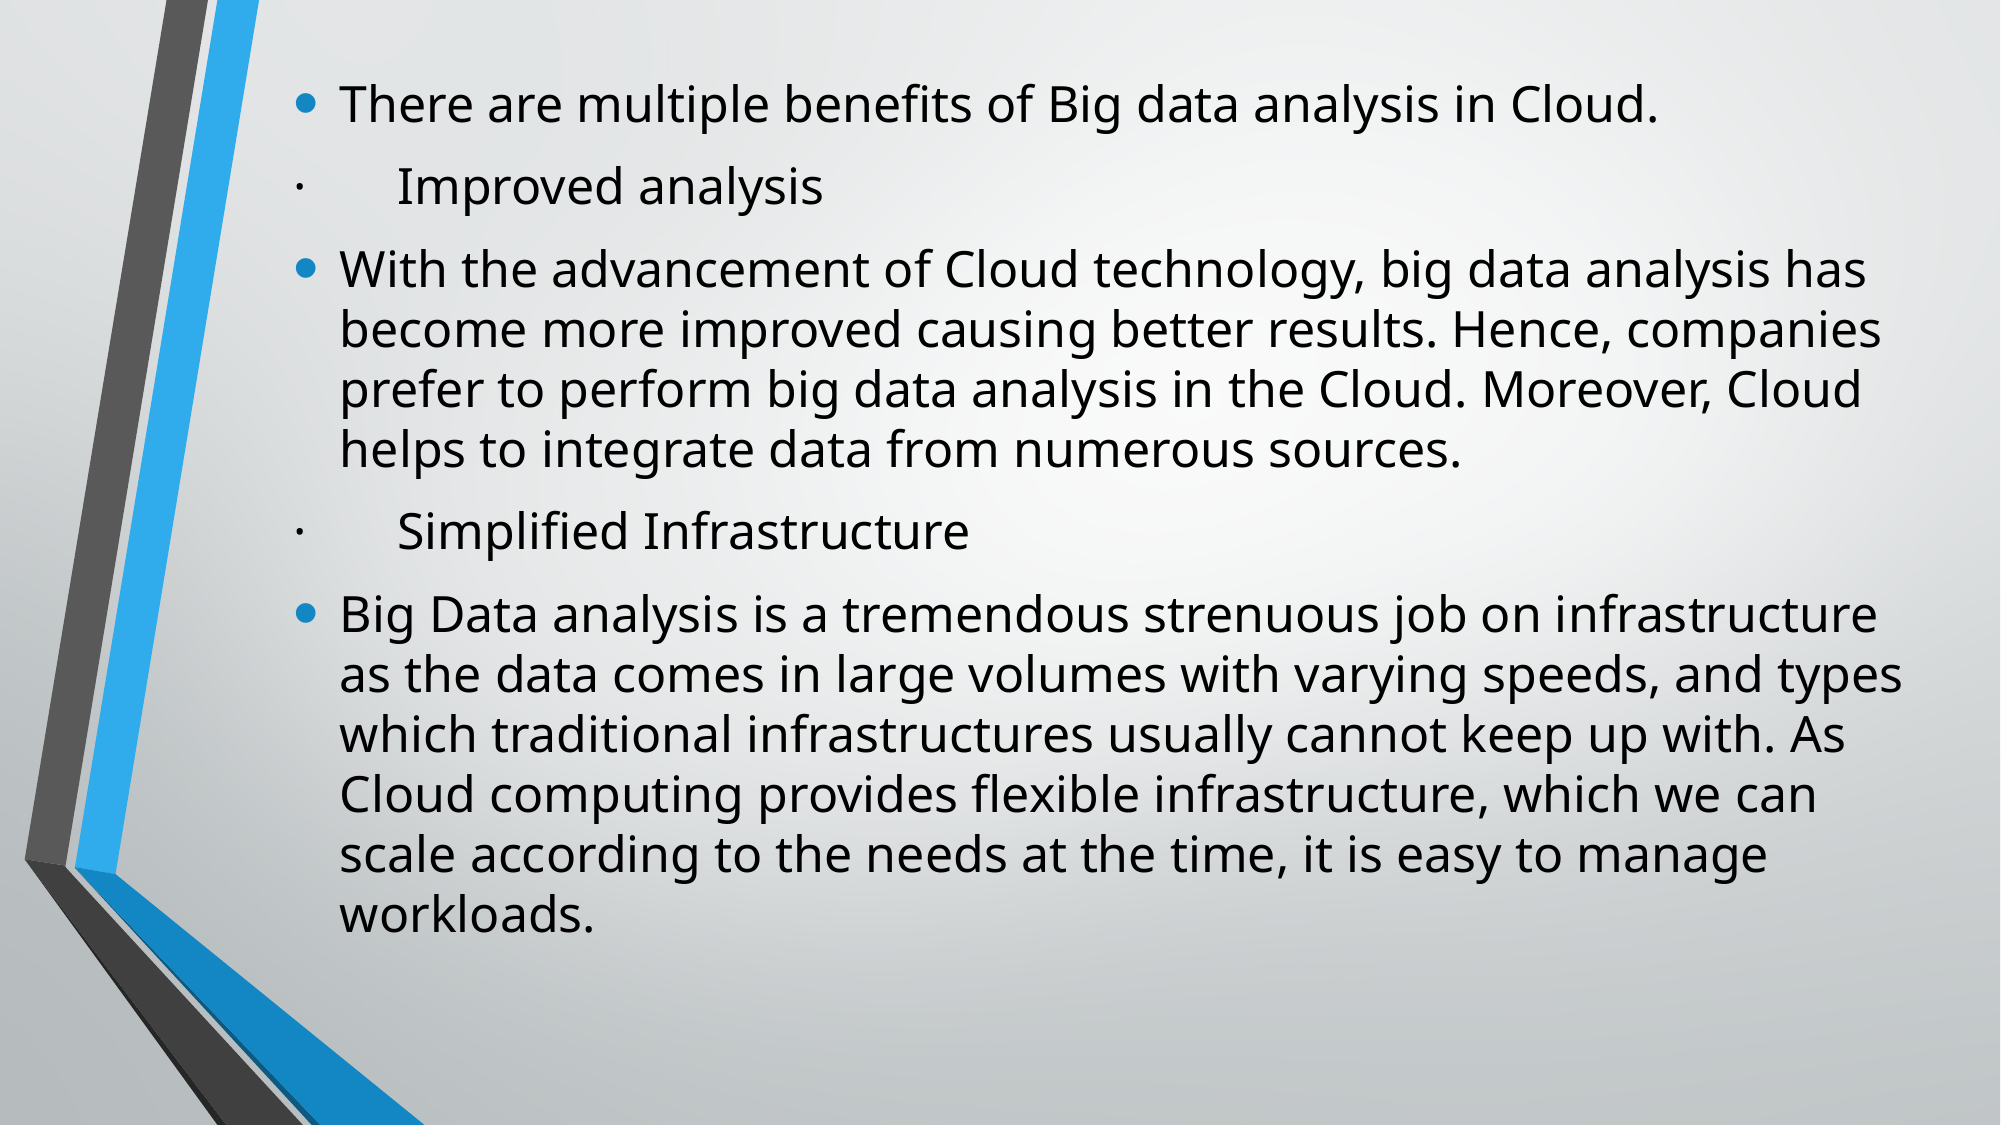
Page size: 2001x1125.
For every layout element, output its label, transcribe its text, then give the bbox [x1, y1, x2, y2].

list There are multiple benefits of Big data analysis in Cloud. · Improved analysis With the advancement of Cloud technology, big data analysis has become more improved causing better results. Hence, companies prefer to perform big data analysis in the Cloud. Moreover, Cloud helps to integrate data from numerous sources. · Simplified Infrastructure Big Data analysis is a tremendous strenuous job on infrastructure as the data comes in large volumes with varying speeds, and types which traditional infrastructures usually cannot keep up with. As Cloud computing provides flexible infrastructure, which we can scale according to the needs at the time, it is easy to manage workloads. [278, 59, 1922, 1039]
